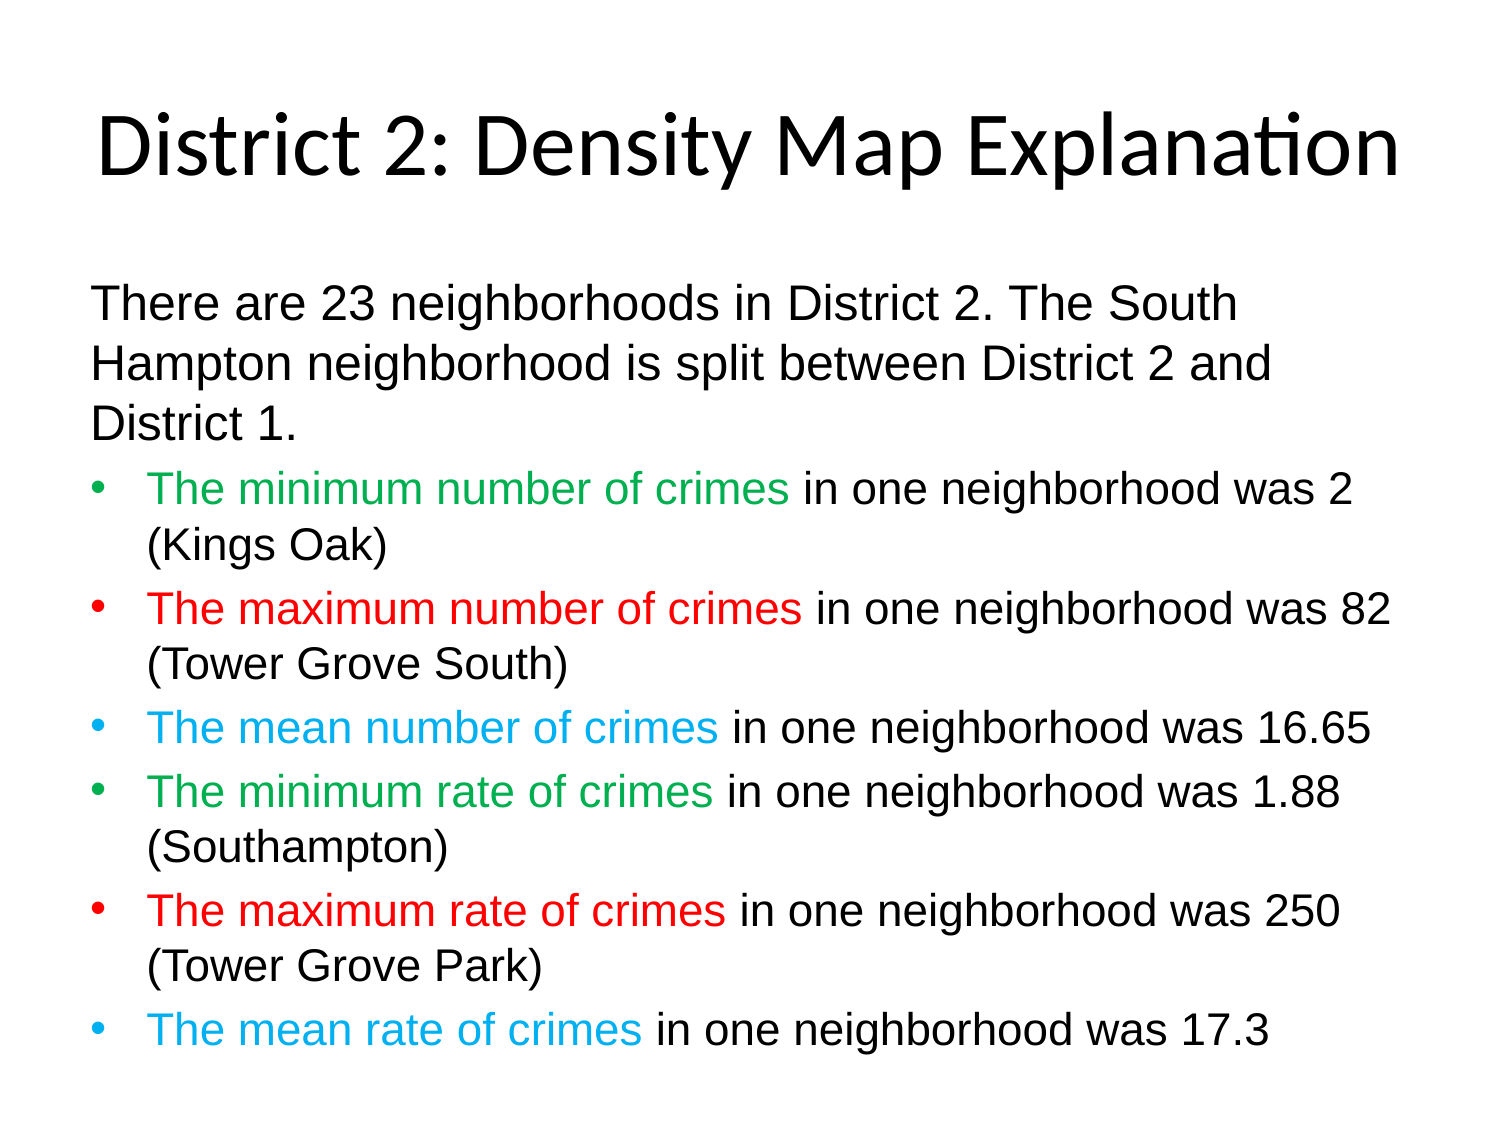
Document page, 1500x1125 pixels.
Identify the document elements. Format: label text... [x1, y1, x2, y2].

list There are 23 neighborhoods in District 2. The South Hampton neighborhood is split between District 2 and District 1. The minimum number of crimes in one neighborhood was 2 (Kings Oak) The maximum number of crimes in one neighborhood was 82 (Tower Grove South) The mean number of crimes in one neighborhood was 16.65 The minimum rate of crimes in one neighborhood was 1.88 (Southampton) The maximum rate of crimes in one neighborhood was 250 (Tower Grove Park) The mean rate of crimes in one neighborhood was 17.3 [75, 262, 1425, 1005]
title District 2: Density Map Explanation [75, 45, 1425, 233]
